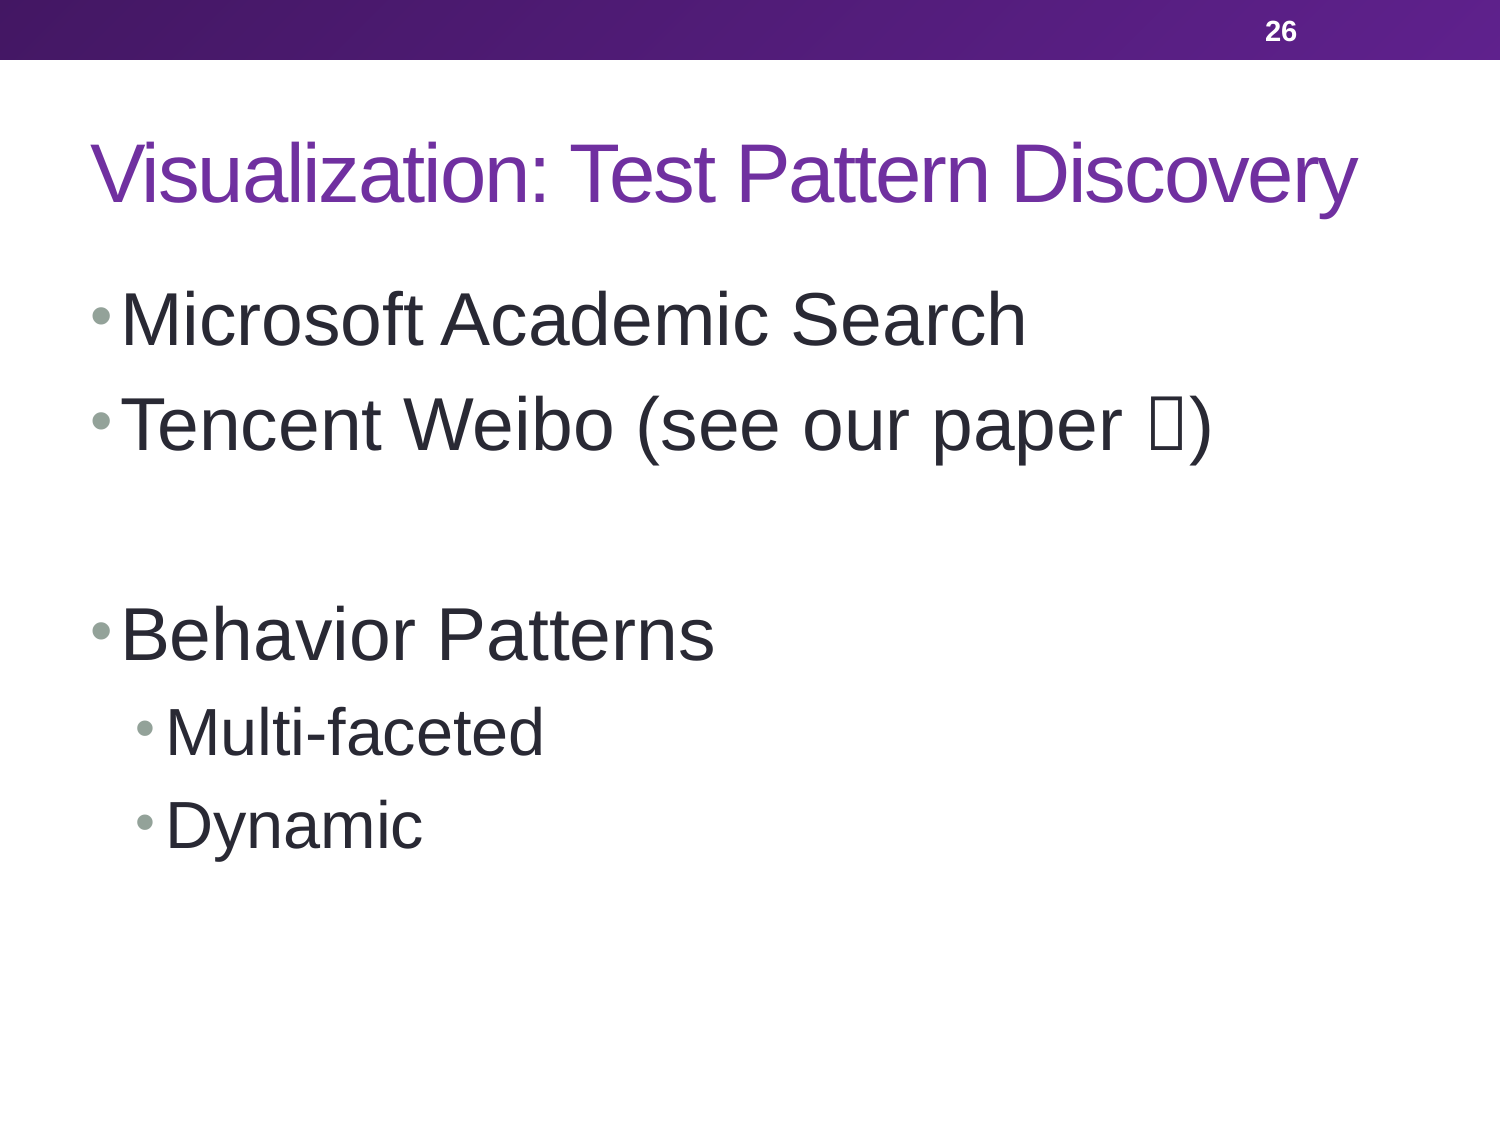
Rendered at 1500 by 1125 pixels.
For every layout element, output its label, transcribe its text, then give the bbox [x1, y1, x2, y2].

title Visualization: Test Pattern Discovery [75, 87, 1425, 250]
slide_number 26 [1250, 3, 1425, 57]
list Microsoft Academic Search Tencent Weibo (see our paper ) Behavior Patterns Multi-faceted Dynamic [75, 262, 1425, 1063]
